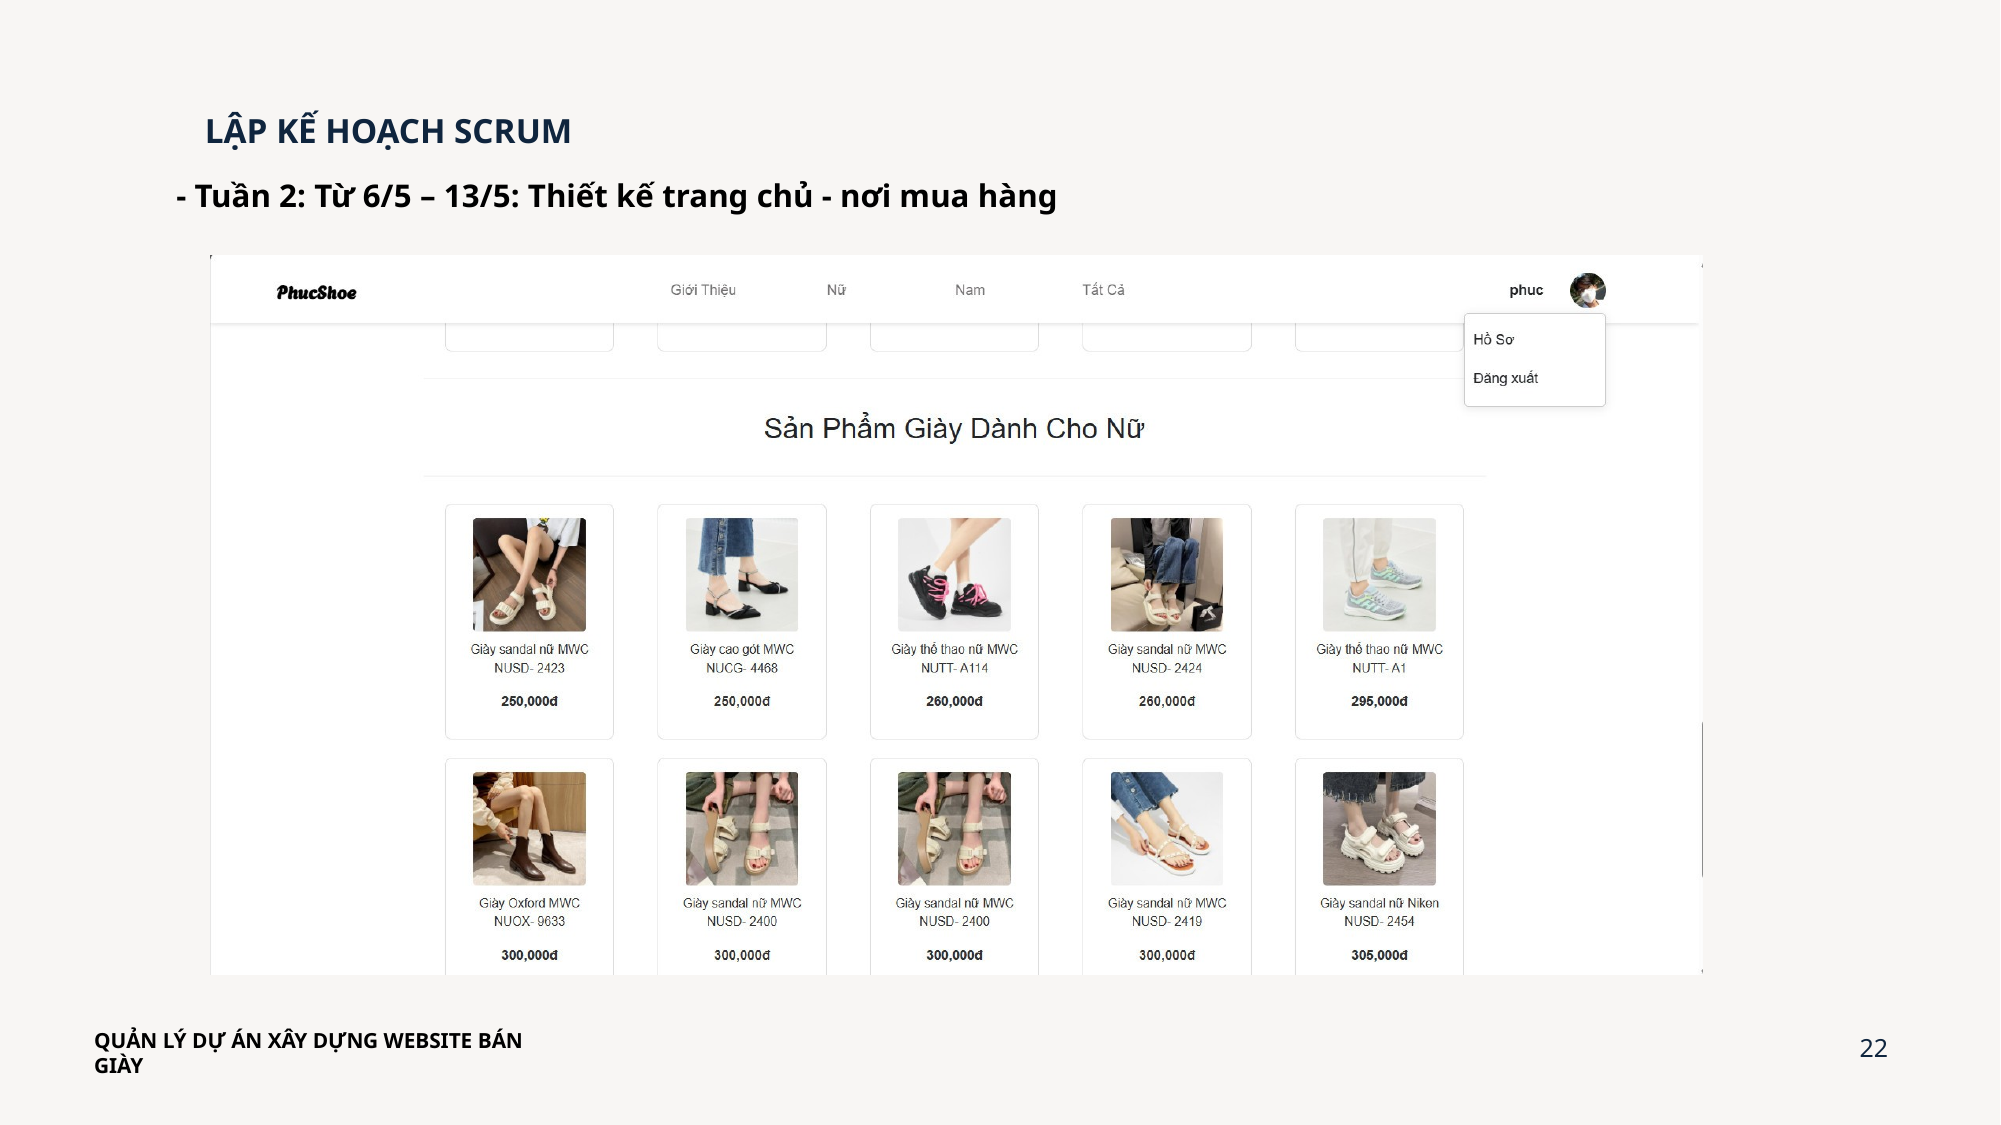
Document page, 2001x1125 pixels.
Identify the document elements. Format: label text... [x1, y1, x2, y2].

text_box LẬP KẾ HOẠCH SCRUM [161, 56, 617, 149]
slide_number 22 [1836, 1020, 1912, 1080]
text_box - Tuần 2: Từ 6/5 – 13/5: Thiết kế trang chủ - nơi mua hàng [161, 149, 1311, 221]
picture [210, 255, 1703, 975]
text_box QUẢN LÝ DỰ ÁN XÂY DỰNG WEBSITE BÁN GIÀY [79, 1019, 584, 1080]
